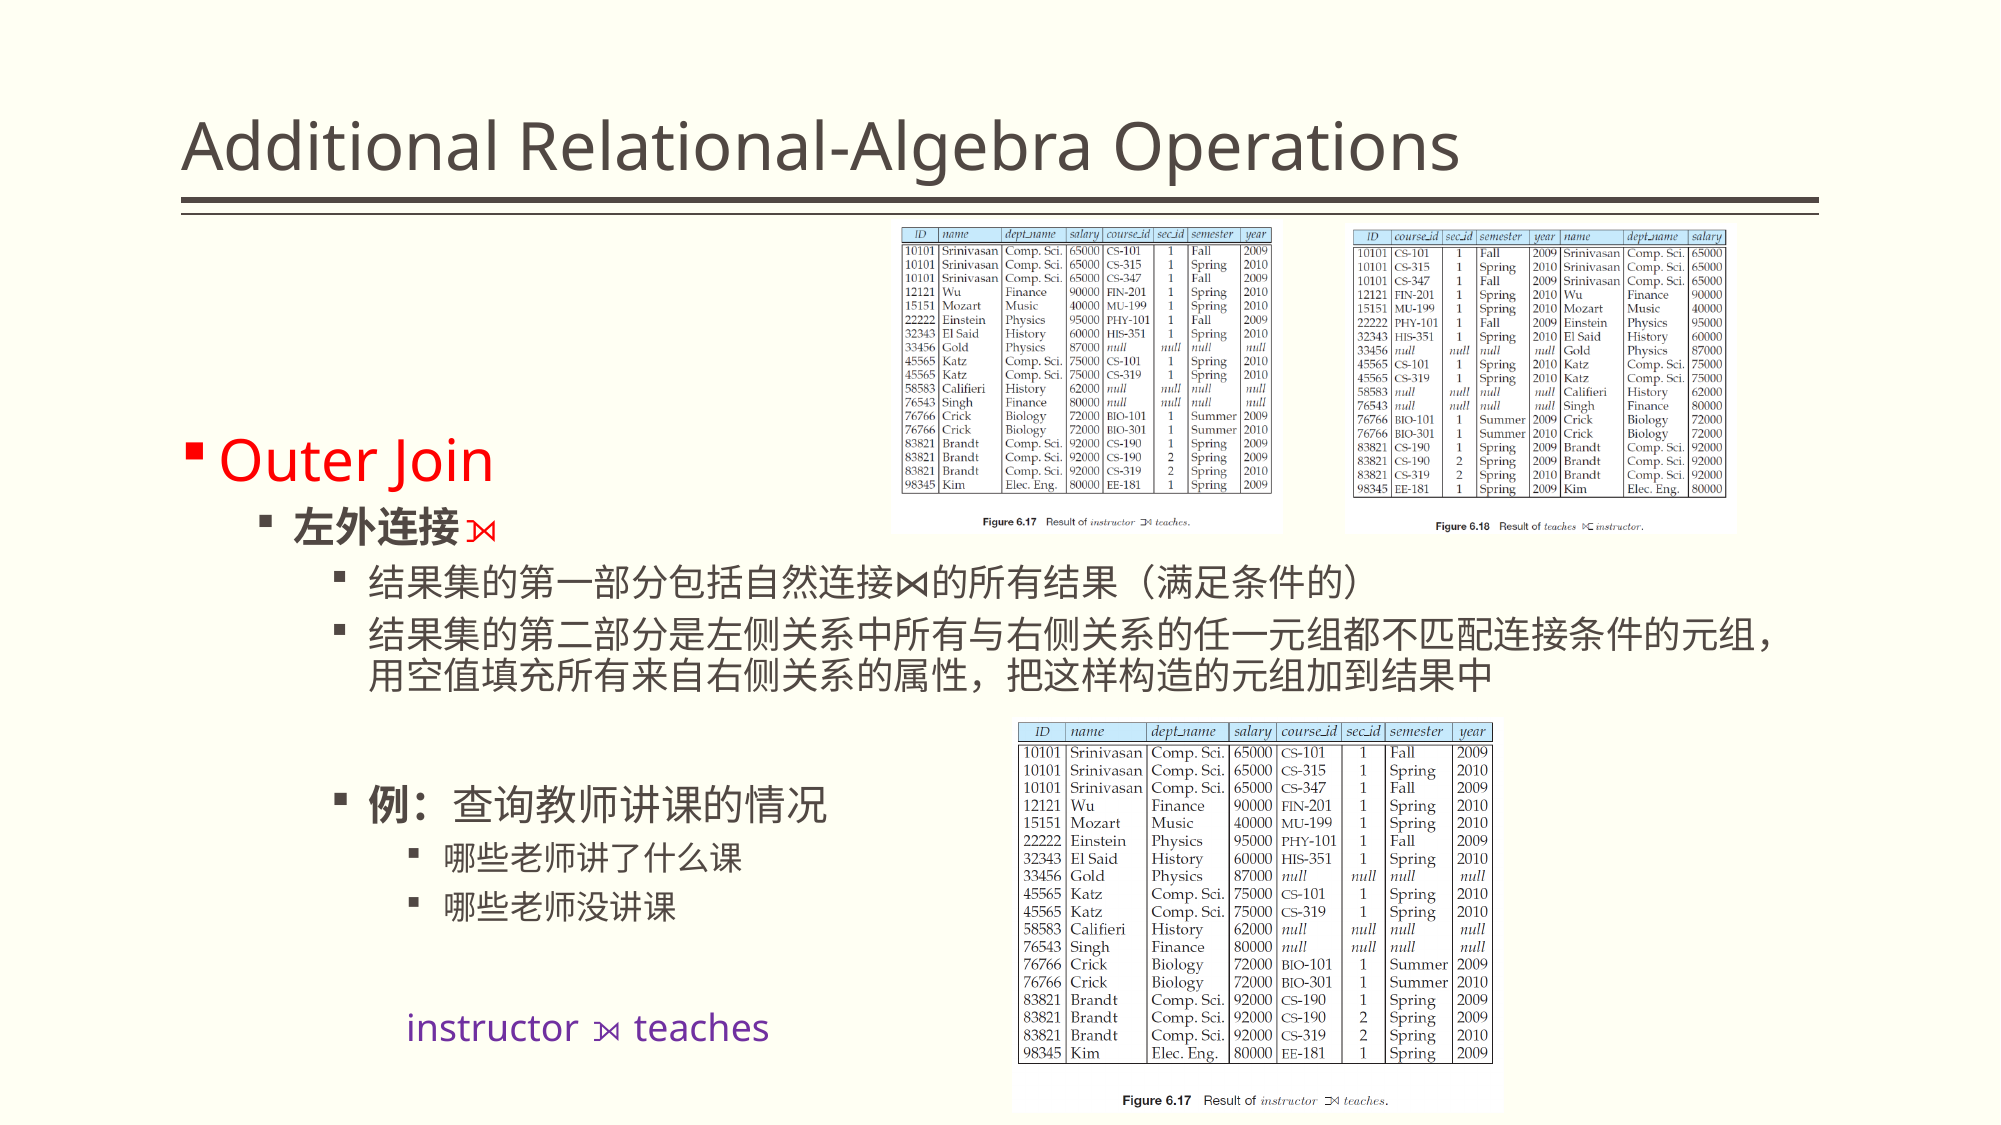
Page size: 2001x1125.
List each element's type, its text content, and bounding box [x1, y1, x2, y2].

title Additional Relational-Algebra Operations [181, 12, 1819, 193]
list Outer Join 左外连接⟕ 结果集的第一部分包括自然连接⋈的所有结果（满足条件的） 结果集的第二部分是左侧关系中所有与右侧关系的任一元组都不匹配连接条件的元组，用空值填充所有来自右侧关系的属性，把这样构造的元组加到结果中 例：查询教师讲课的情况 哪些老师讲了什么课 哪些老师没讲课 instructor ⟕ teaches [181, 325, 1819, 1113]
picture [1345, 223, 1737, 534]
picture [1012, 717, 1504, 1113]
picture [891, 219, 1283, 534]
